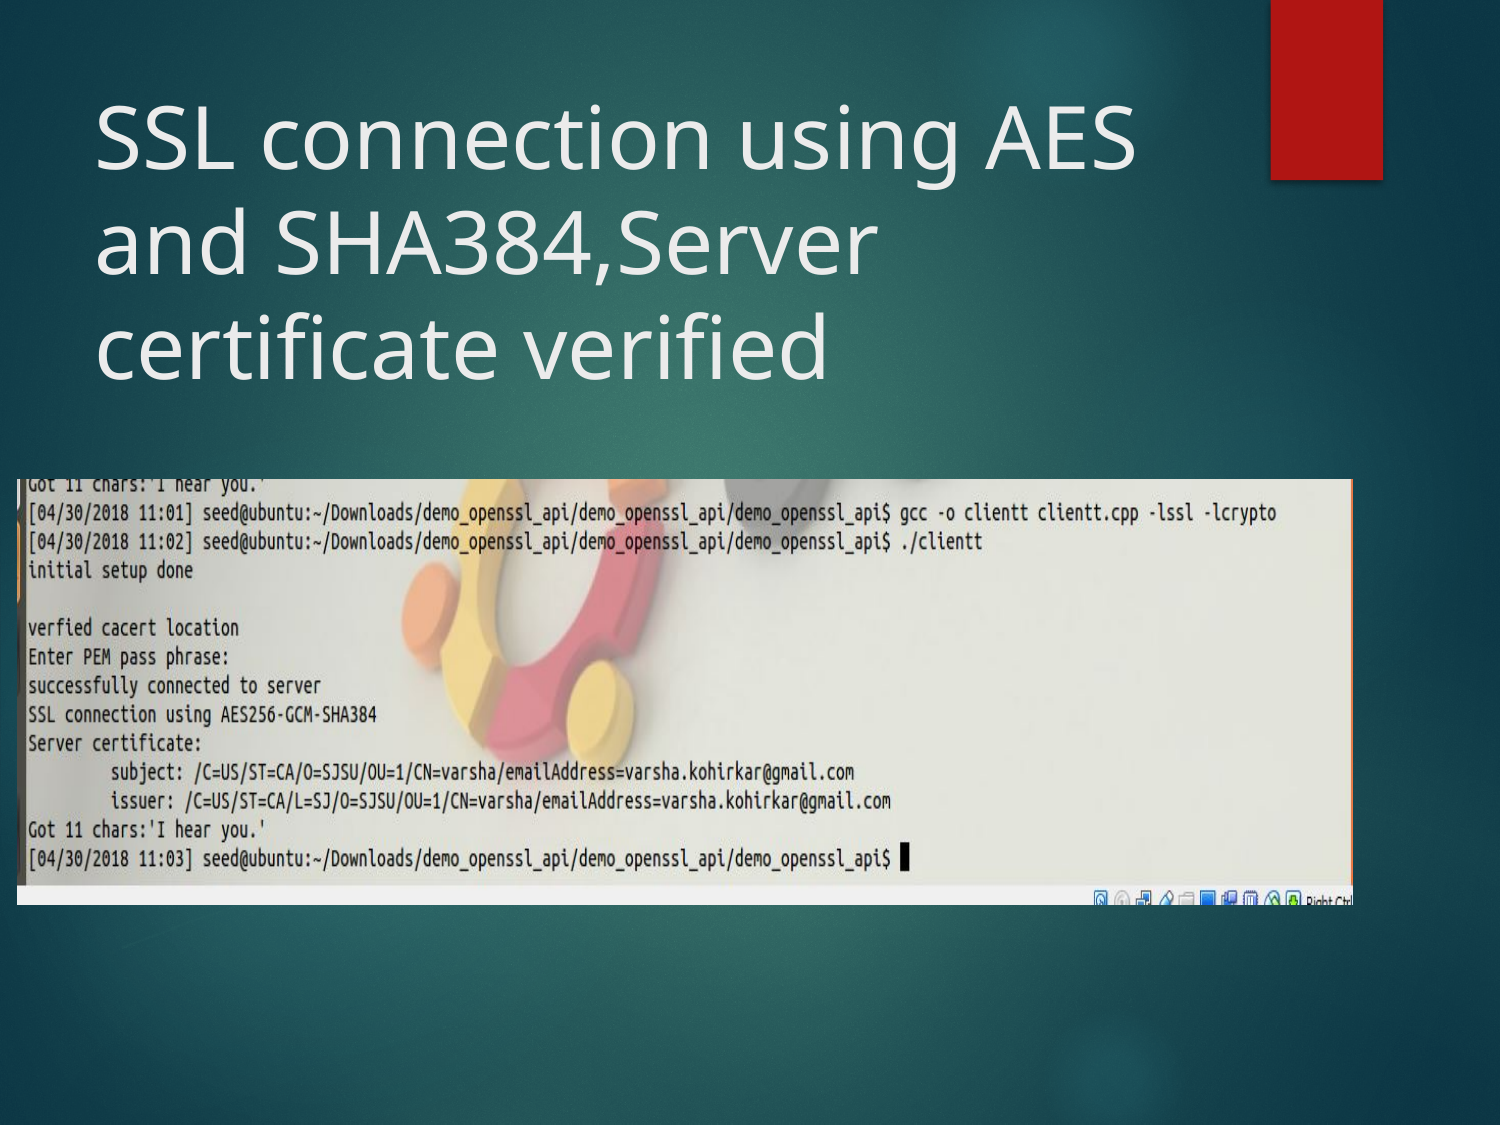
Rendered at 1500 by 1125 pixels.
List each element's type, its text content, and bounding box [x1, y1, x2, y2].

picture [0, 0, 1500, 1125]
title SSL connection using AES and SHA384,Server certificate verified [79, 74, 1237, 304]
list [17, 479, 1353, 906]
